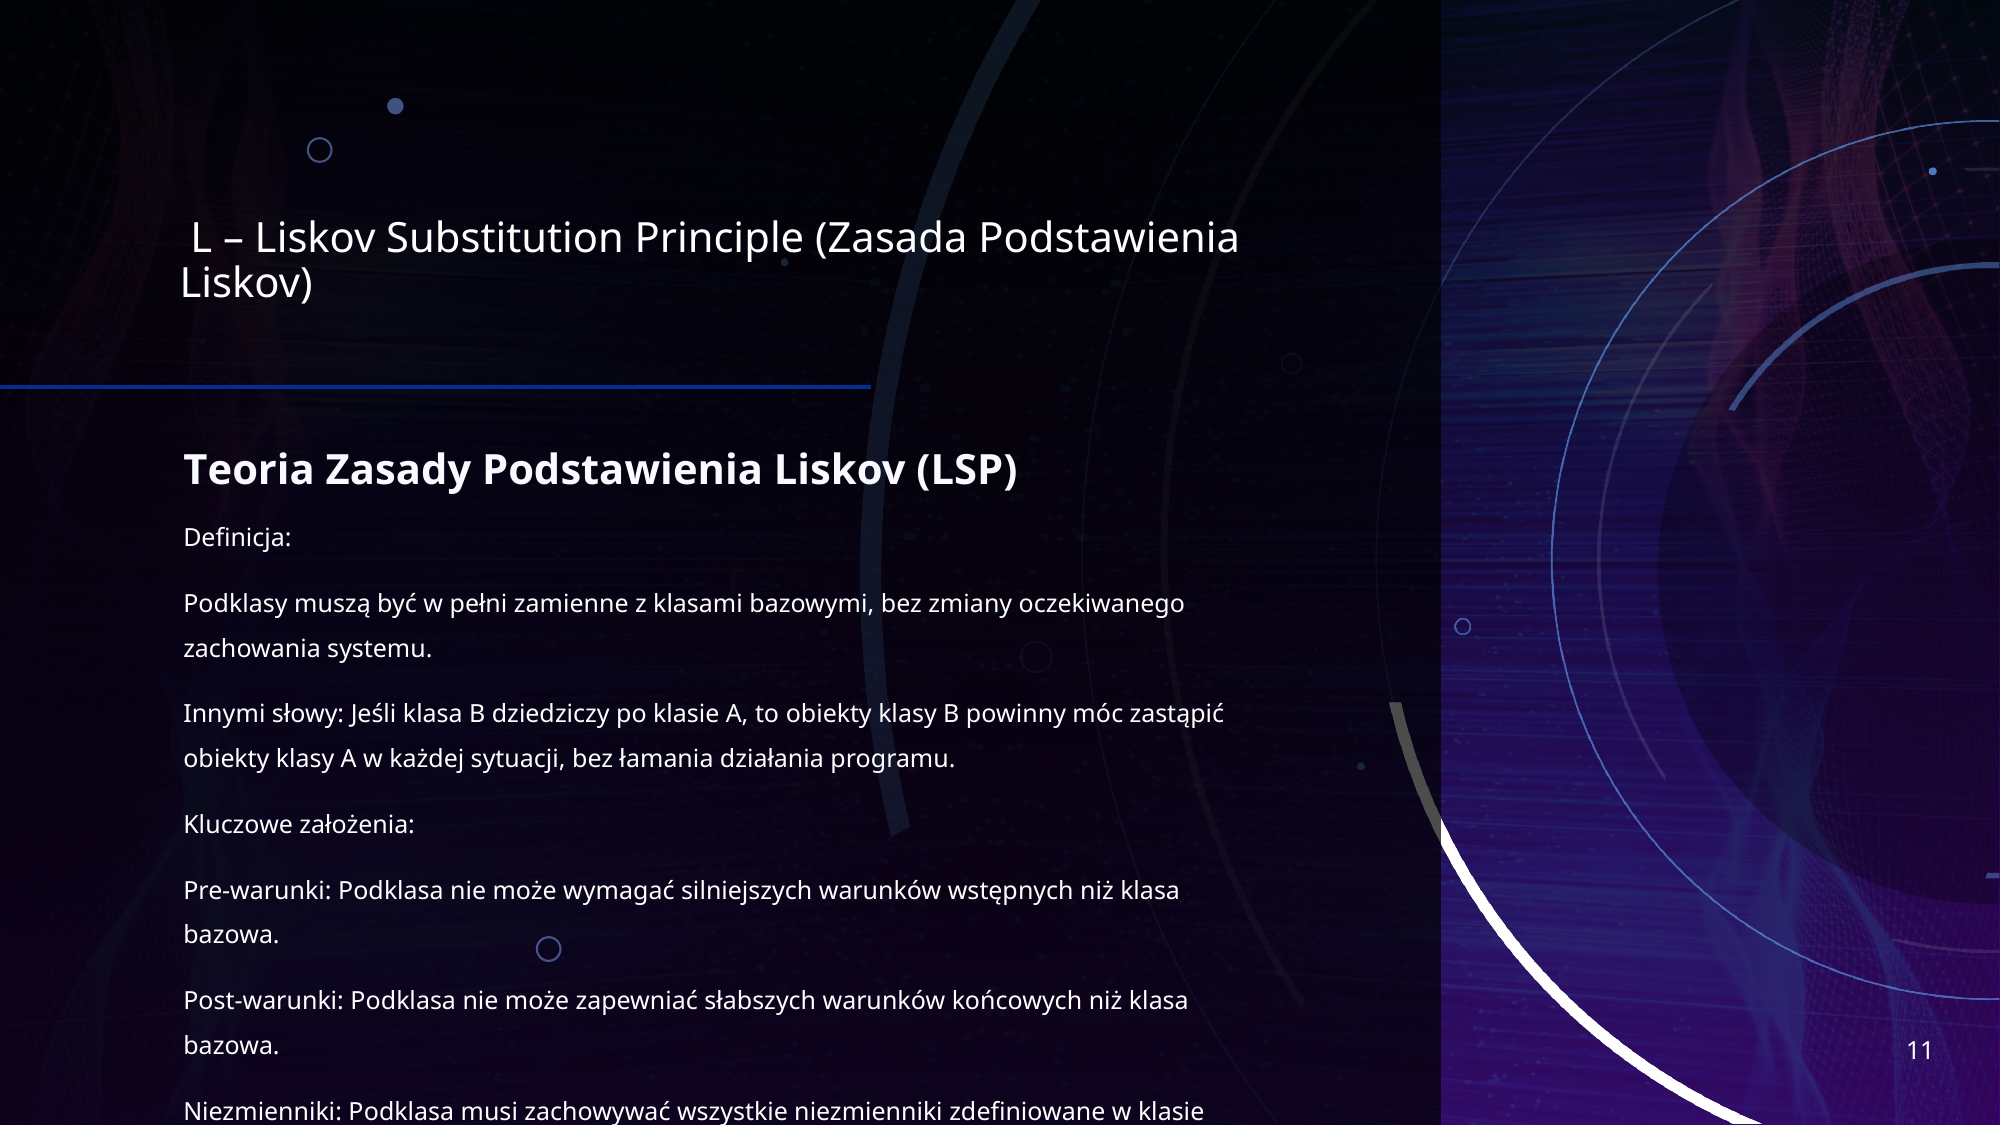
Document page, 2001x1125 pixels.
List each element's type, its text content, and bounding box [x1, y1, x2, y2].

footer [55, 1023, 731, 1084]
picture [730, 0, 2000, 1124]
list Definicja: Podklasy muszą być w pełni zamienne z klasami bazowymi, bez zmiany oczekiwanego zachowania systemu. Innymi słowy: Jeśli klasa B dziedziczy po klasie A, to obiekty klasy B powinny móc zastąpić obiekty klasy A w każdej sytuacji, bez łamania działania programu. Kluczowe założenia: Pre-warunki: Podklasa nie może wymagać silniejszych warunków wstępnych niż klasa bazowa. Post-warunki: Podklasa nie może zapewniać słabszych warunków końcowych niż klasa bazowa. Niezmienniki: Podklasa musi zachowywać wszystkie niezmienniki zdefiniowane w klasie bazowej (np. stan obiektu po wykonaniu metody). [168, 499, 1299, 1107]
slide_number 11 [1499, 1021, 1950, 1082]
title L – Liskov Substitution Principle (Zasada Podstawienia Liskov) [164, 172, 1299, 364]
list Teoria Zasady Podstawienia Liskov (LSP) [168, 415, 1299, 499]
